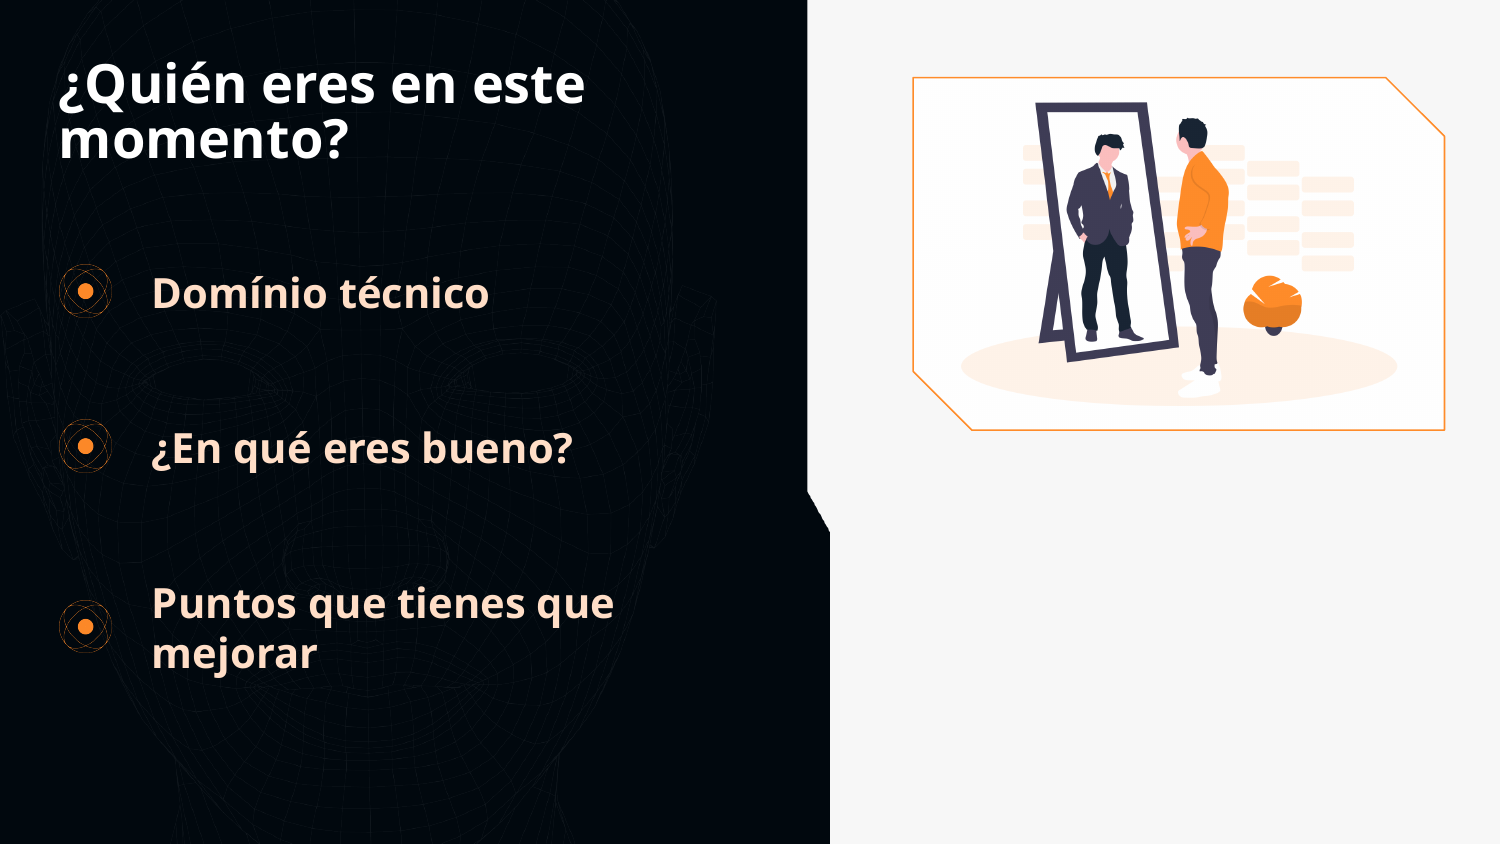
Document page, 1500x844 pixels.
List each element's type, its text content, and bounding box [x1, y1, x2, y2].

picture [807, 0, 1500, 844]
picture [58, 264, 112, 318]
picture [58, 419, 112, 473]
title ¿En qué eres bueno? [151, 380, 752, 535]
title Domínio técnico [151, 203, 752, 380]
title Puntos que tienes que mejorar [151, 538, 752, 715]
title ¿Quién eres en este momento? [59, 59, 752, 224]
picture [58, 599, 112, 654]
